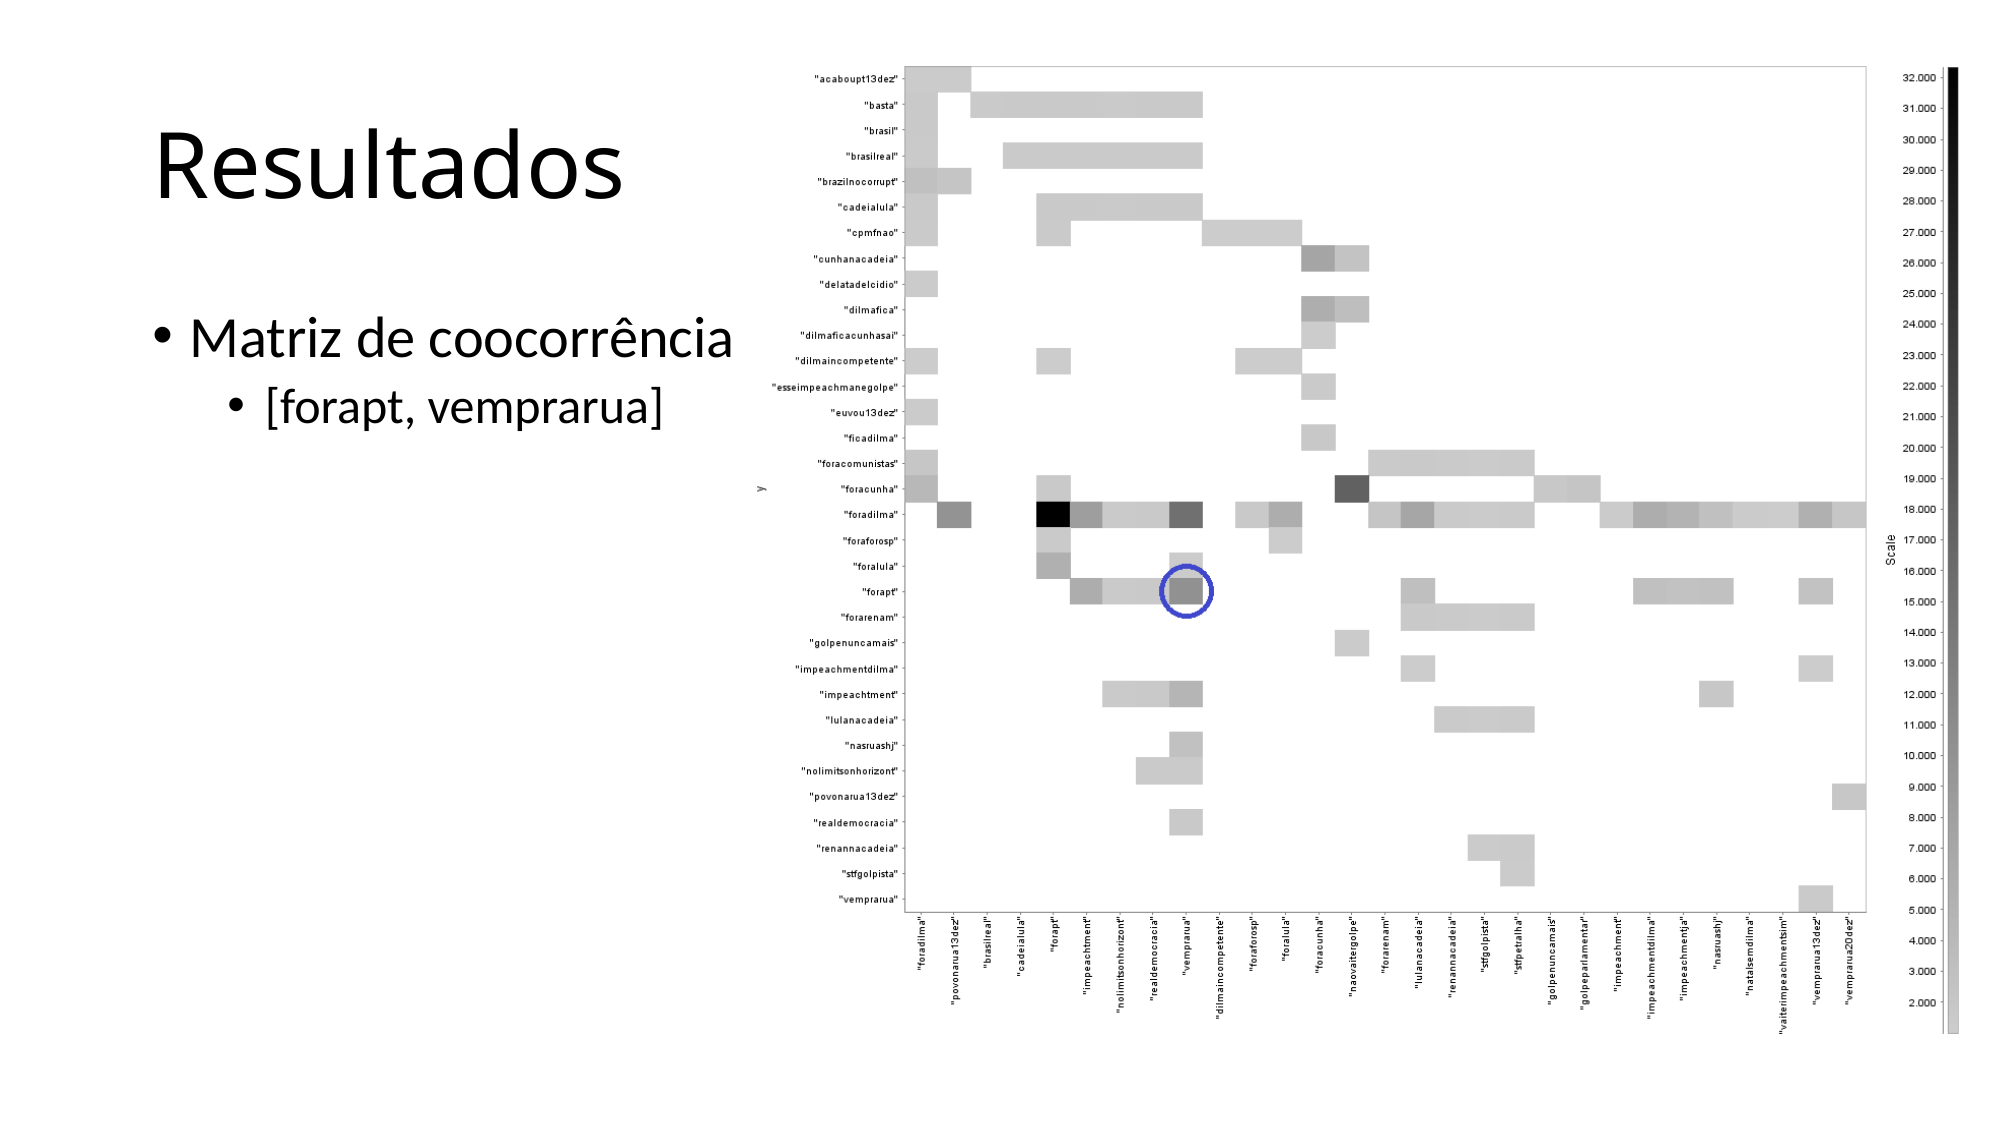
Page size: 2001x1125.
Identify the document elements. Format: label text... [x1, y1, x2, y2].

title Resultados [137, 59, 1863, 278]
picture [739, 62, 1963, 1038]
list Matriz de coocorrência [forapt, vemprarua] [137, 299, 739, 1014]
